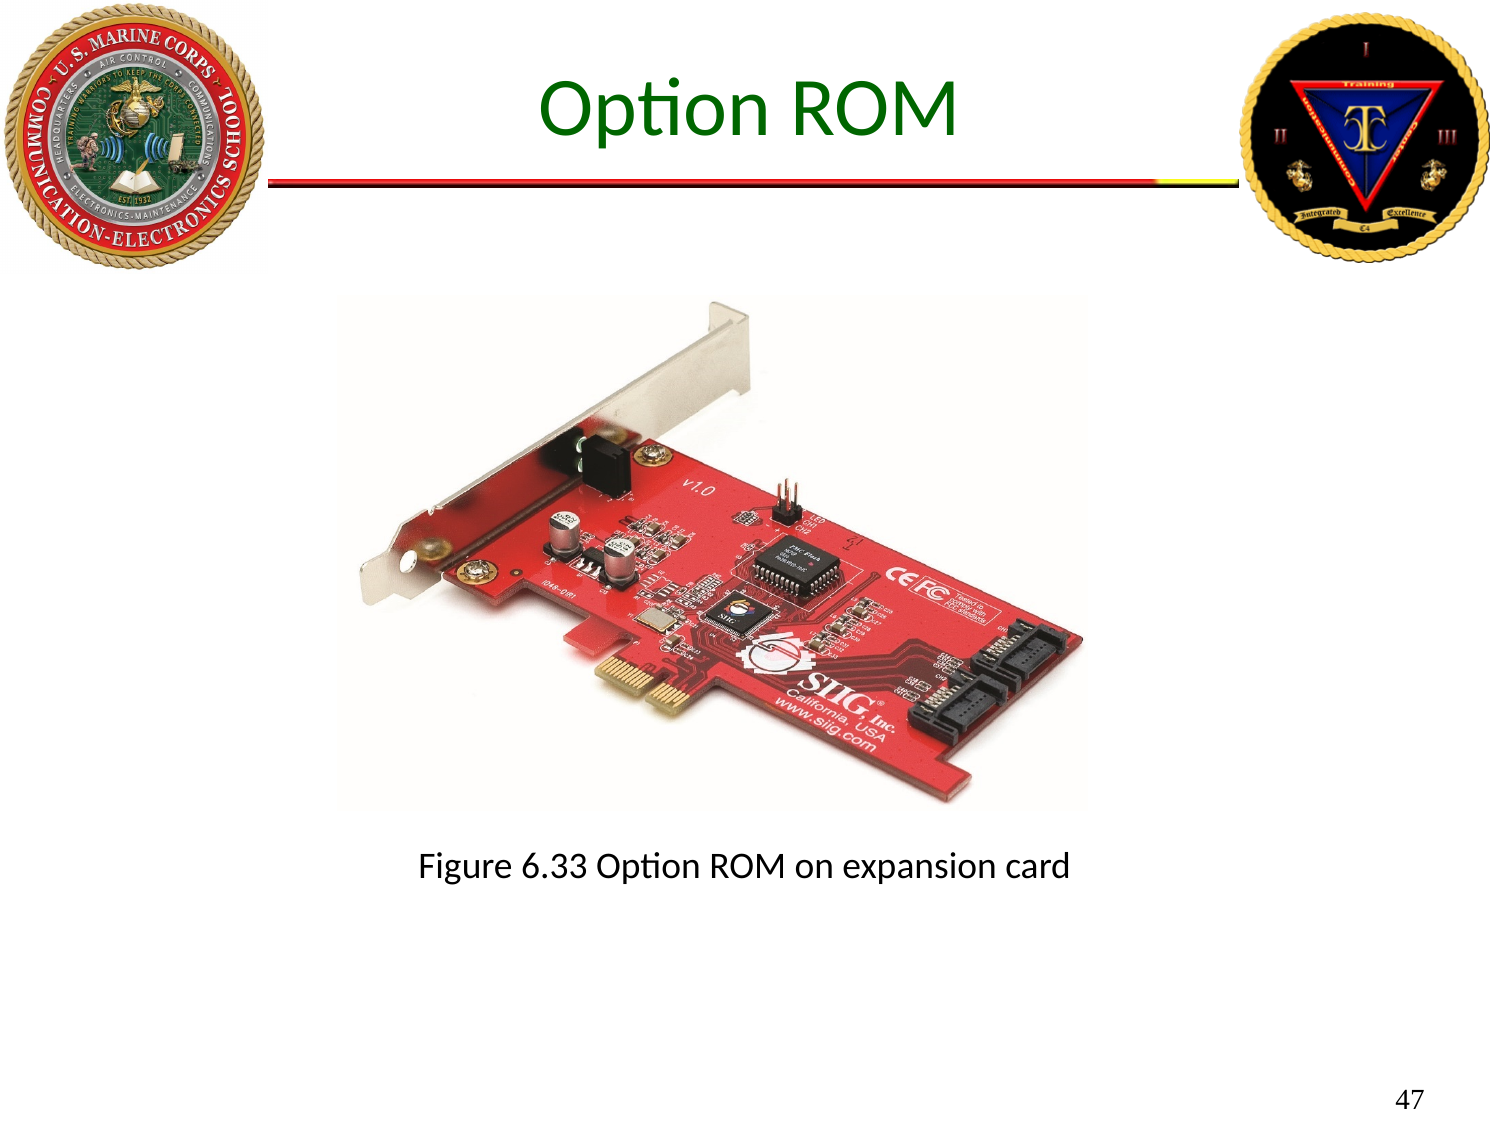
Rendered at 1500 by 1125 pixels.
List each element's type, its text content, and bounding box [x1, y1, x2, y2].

picture [1239, 12, 1490, 263]
text_box Figure 6.33 Option ROM on expansion card [350, 837, 1140, 894]
title Option ROM [75, 45, 1425, 233]
picture [0, 0, 268, 274]
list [337, 295, 1088, 811]
